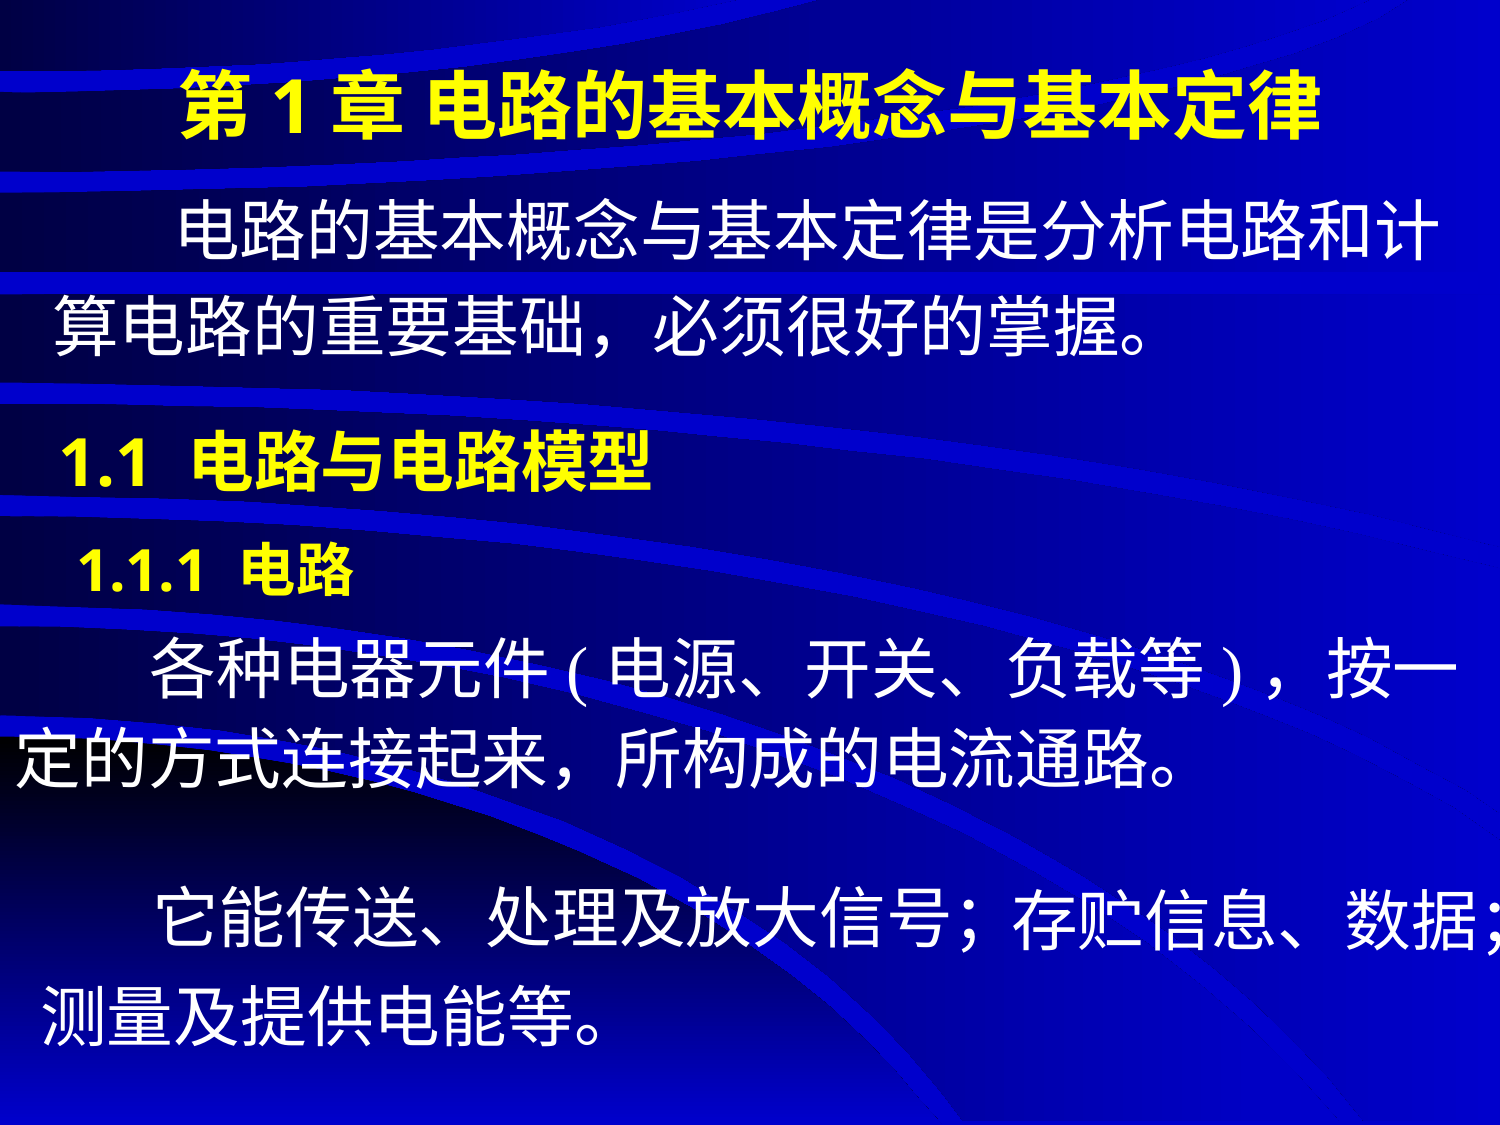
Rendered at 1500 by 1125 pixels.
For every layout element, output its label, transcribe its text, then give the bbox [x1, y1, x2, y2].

text_box 各种电器元件(电源、开关、负载等)，按一定的方式连接起来，所构成的电流通路。 [0, 602, 1488, 805]
text_box 它能传送、处理及放大信号； [84, 867, 965, 963]
text_box 电路的基本概念与基本定律是分析电路和计算电路的重要基础，必须很好的掌握。 [37, 165, 1473, 372]
text_box 存贮信息、数据； [965, 862, 1500, 966]
text_box 1.1.1 电路 [61, 525, 370, 602]
title 1.1 电路与电路模型 [43, 372, 1319, 554]
text_box 第1章 电路的基本概念与基本定律 [0, 9, 1500, 197]
text_box 测量及提供电能等。 [0, 959, 697, 1063]
